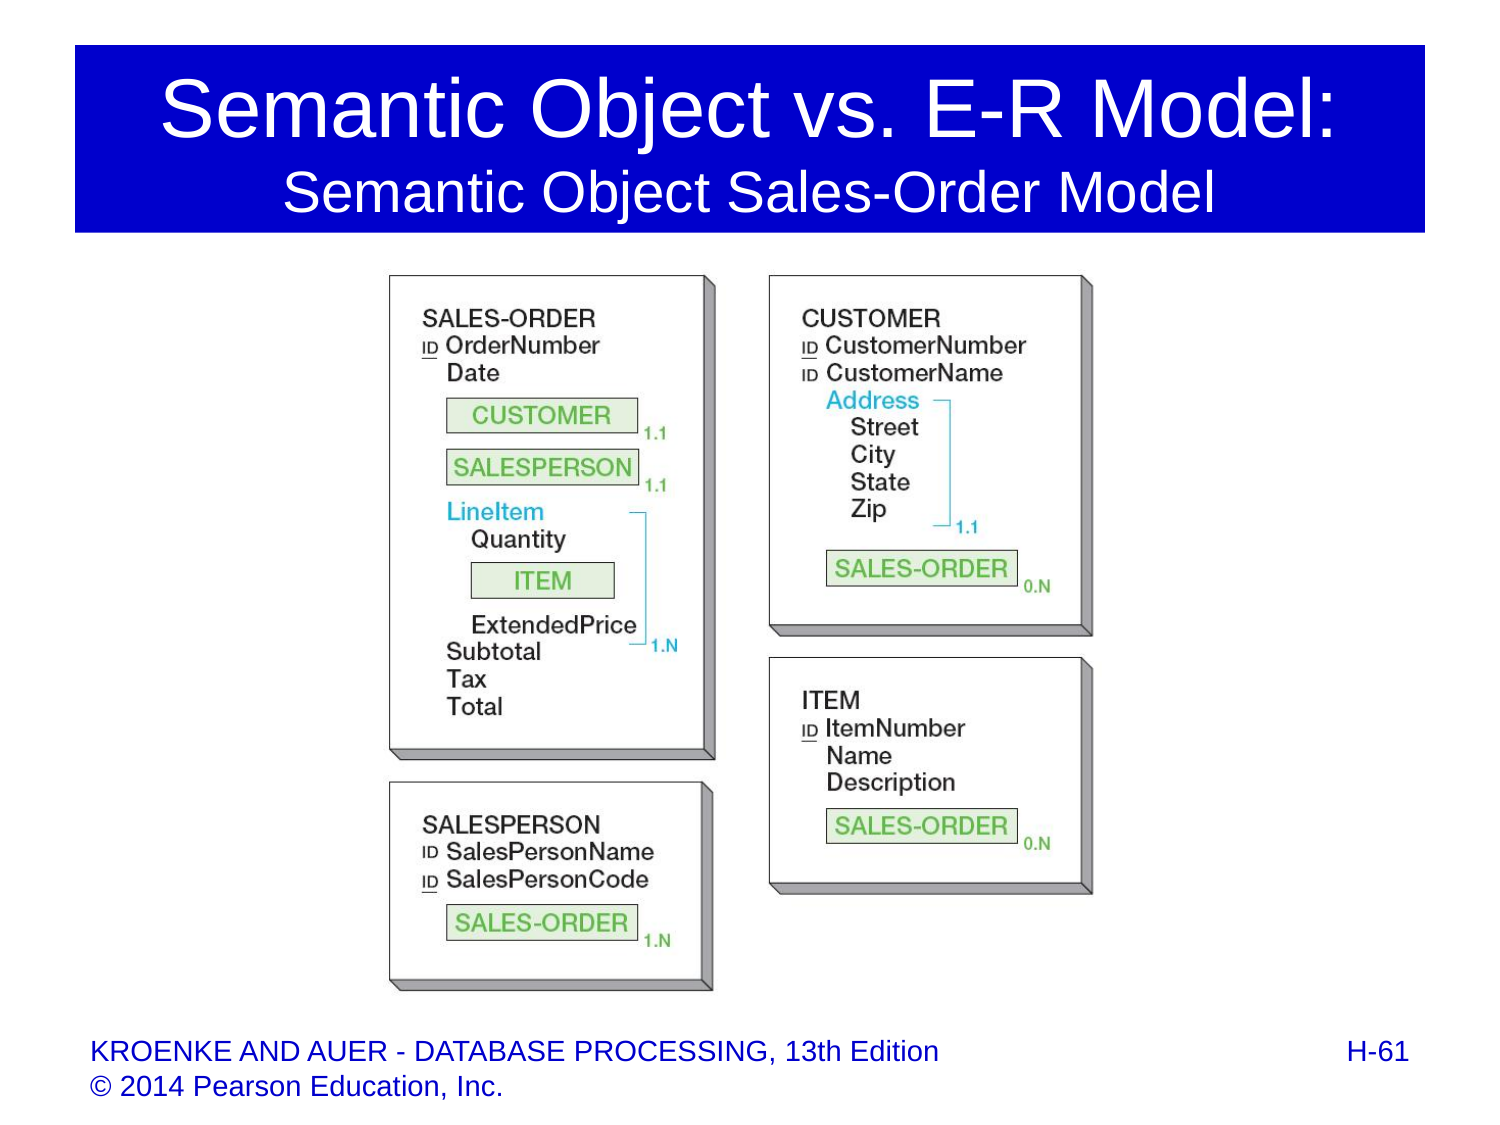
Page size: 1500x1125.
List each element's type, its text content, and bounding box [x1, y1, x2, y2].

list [382, 269, 1117, 999]
footer KROENKE AND AUER - DATABASE PROCESSING, 13th Edition © 2014 Pearson Education, Inc. [74, 1024, 976, 1104]
title Semantic Object vs. E-R Model: Semantic Object Sales-Order Model [75, 45, 1425, 233]
slide_number H-61 [1074, 1024, 1426, 1103]
